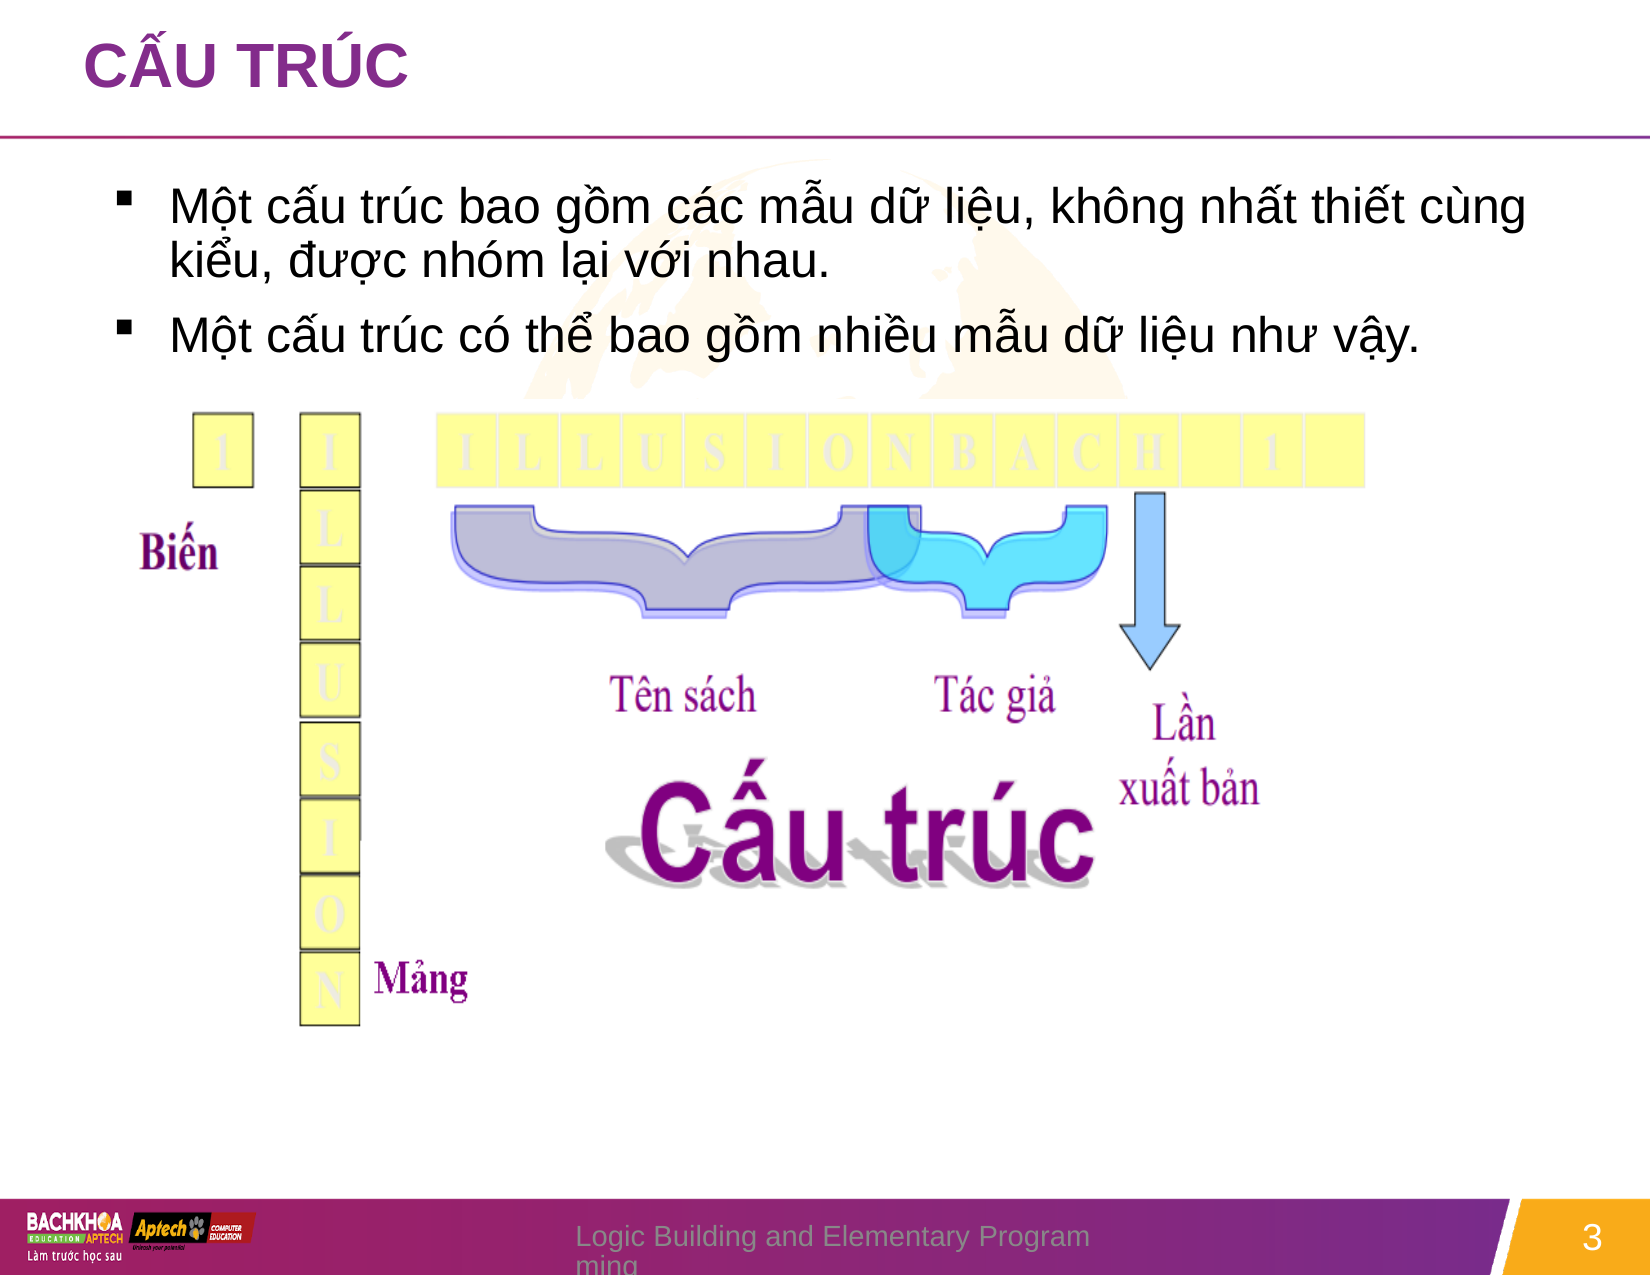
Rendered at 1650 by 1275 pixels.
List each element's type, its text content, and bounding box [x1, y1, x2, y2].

slide_number 3 [1534, 1201, 1650, 1270]
footer Logic Building and Elementary Programming [560, 1201, 1118, 1270]
title CẤU TRÚC [68, 0, 1609, 135]
list Một cấu trúc bao gồm các mẫu dữ liệu, không nhất thiết cùng kiểu, được nhóm lại với nhau. Một cấu trúc có thể bao gồm nhiều mẫu dữ liệu như vậy. [68, 165, 1609, 1149]
picture [0, 0, 1650, 1275]
